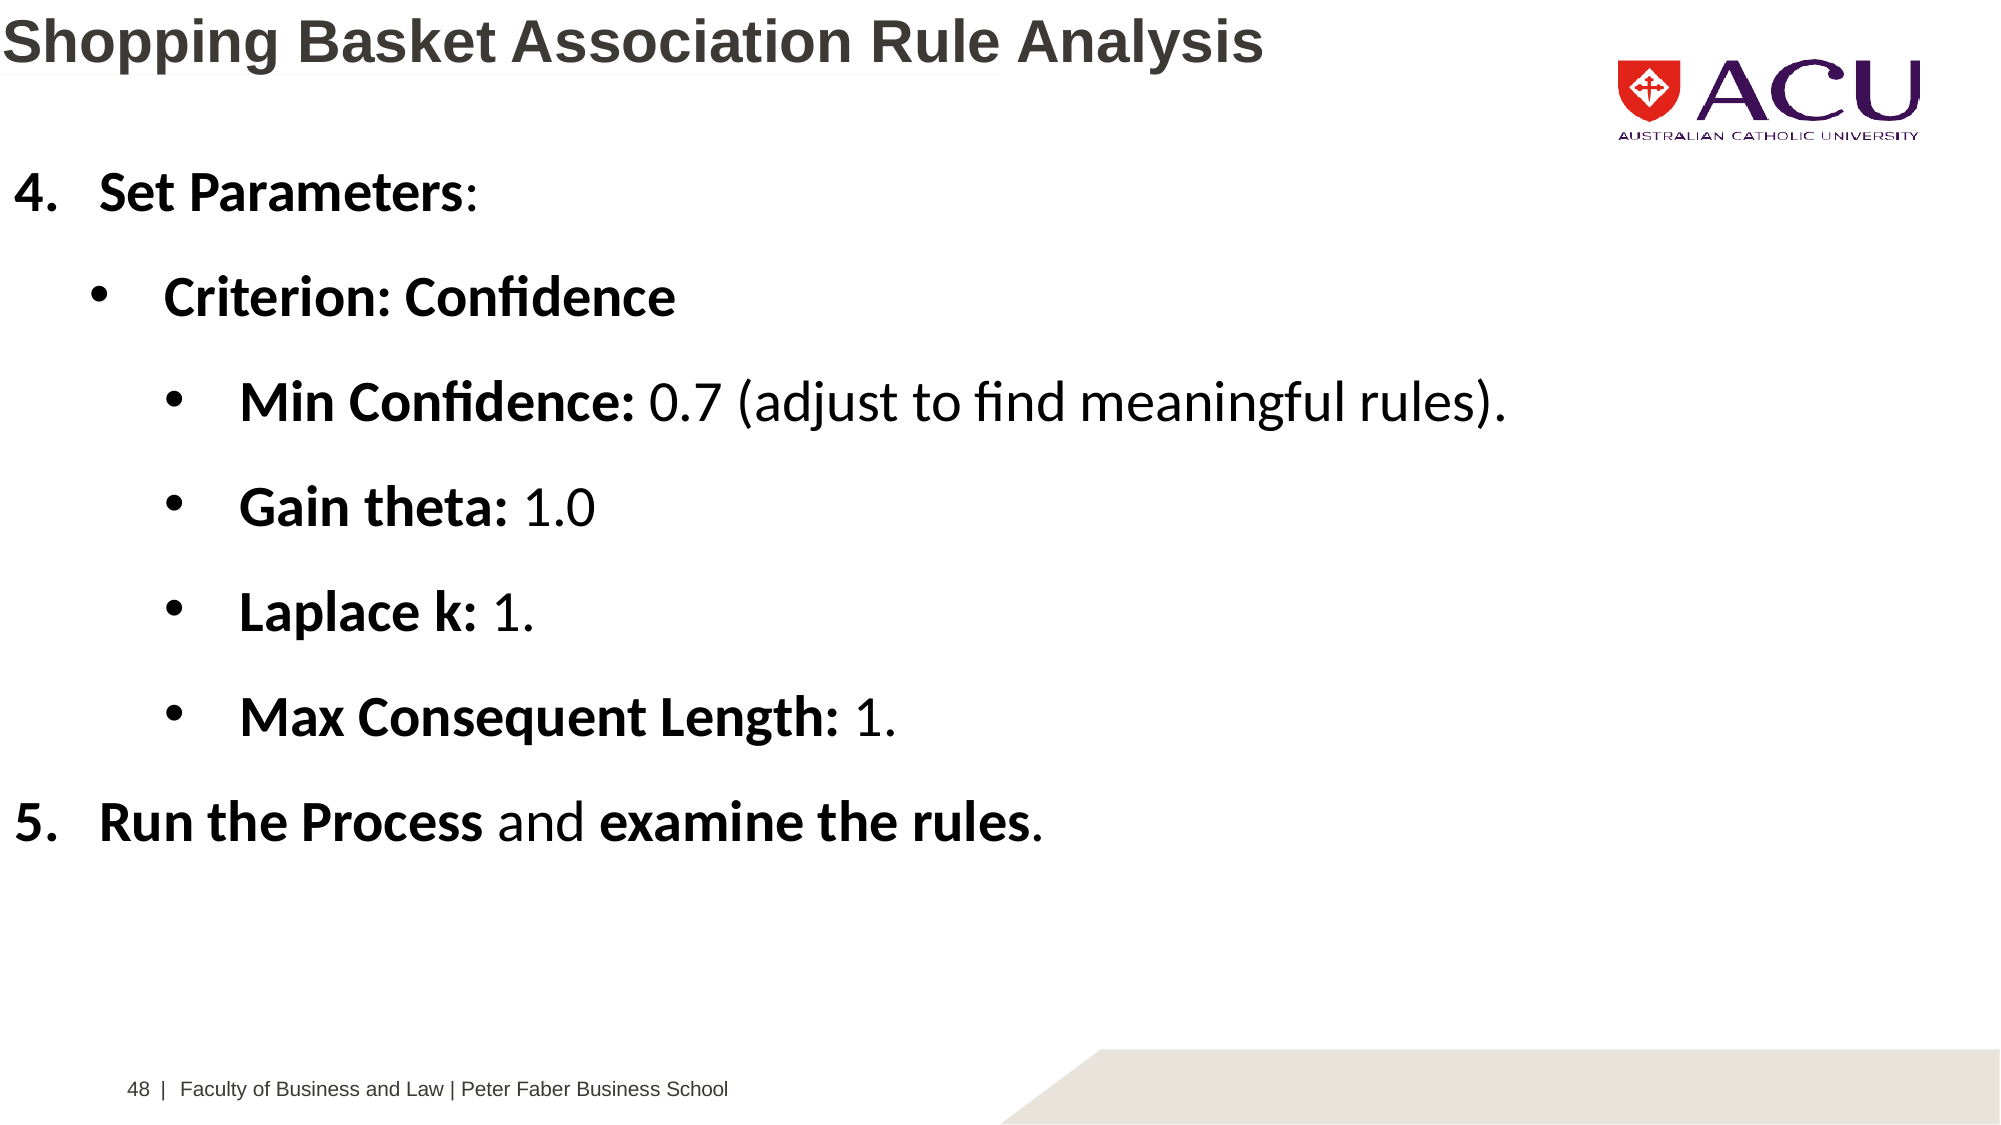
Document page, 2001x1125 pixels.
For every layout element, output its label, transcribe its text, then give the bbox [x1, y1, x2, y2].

picture [1618, 59, 1920, 110]
text_box Set Parameters: Criterion: Confidence Min Confidence: 0.7 (adjust to find meaningful rules). Gain theta: 1.0 Laplace k: 1. Max Consequent Length: 1. Run the Process and examine the rules. [0, 110, 2000, 861]
slide_number 48 | Faculty of Business and Law | Peter Faber Business School [120, 1075, 937, 1125]
text_box Shopping Basket Association Rule Analysis [0, 0, 1584, 75]
